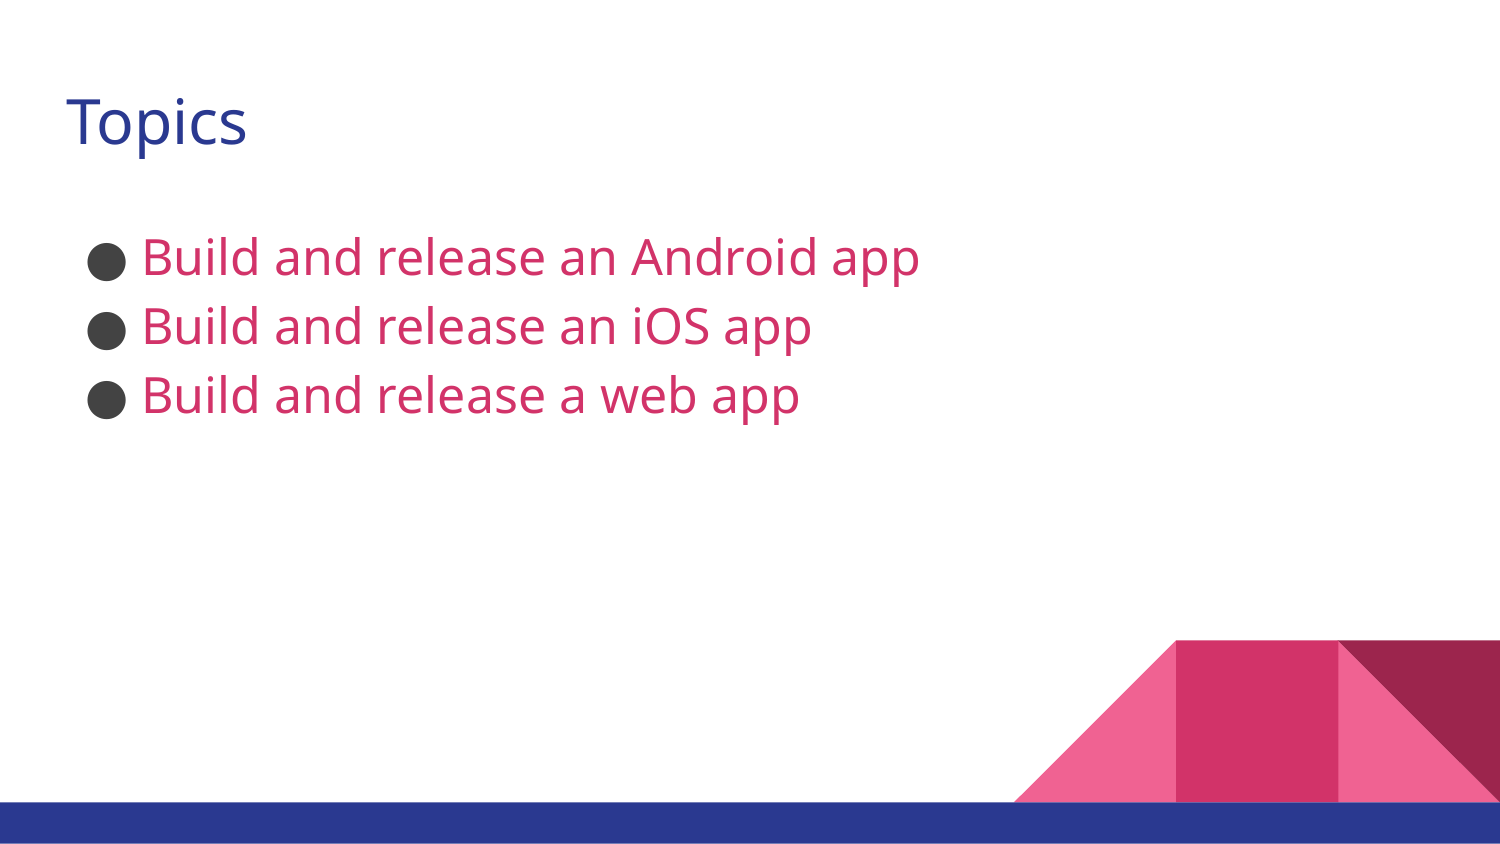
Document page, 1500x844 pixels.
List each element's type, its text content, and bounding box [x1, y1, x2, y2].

list Build and release an Android app Build and release an iOS app Build and release a web app [51, 201, 1449, 750]
title Topics [51, 67, 1449, 167]
